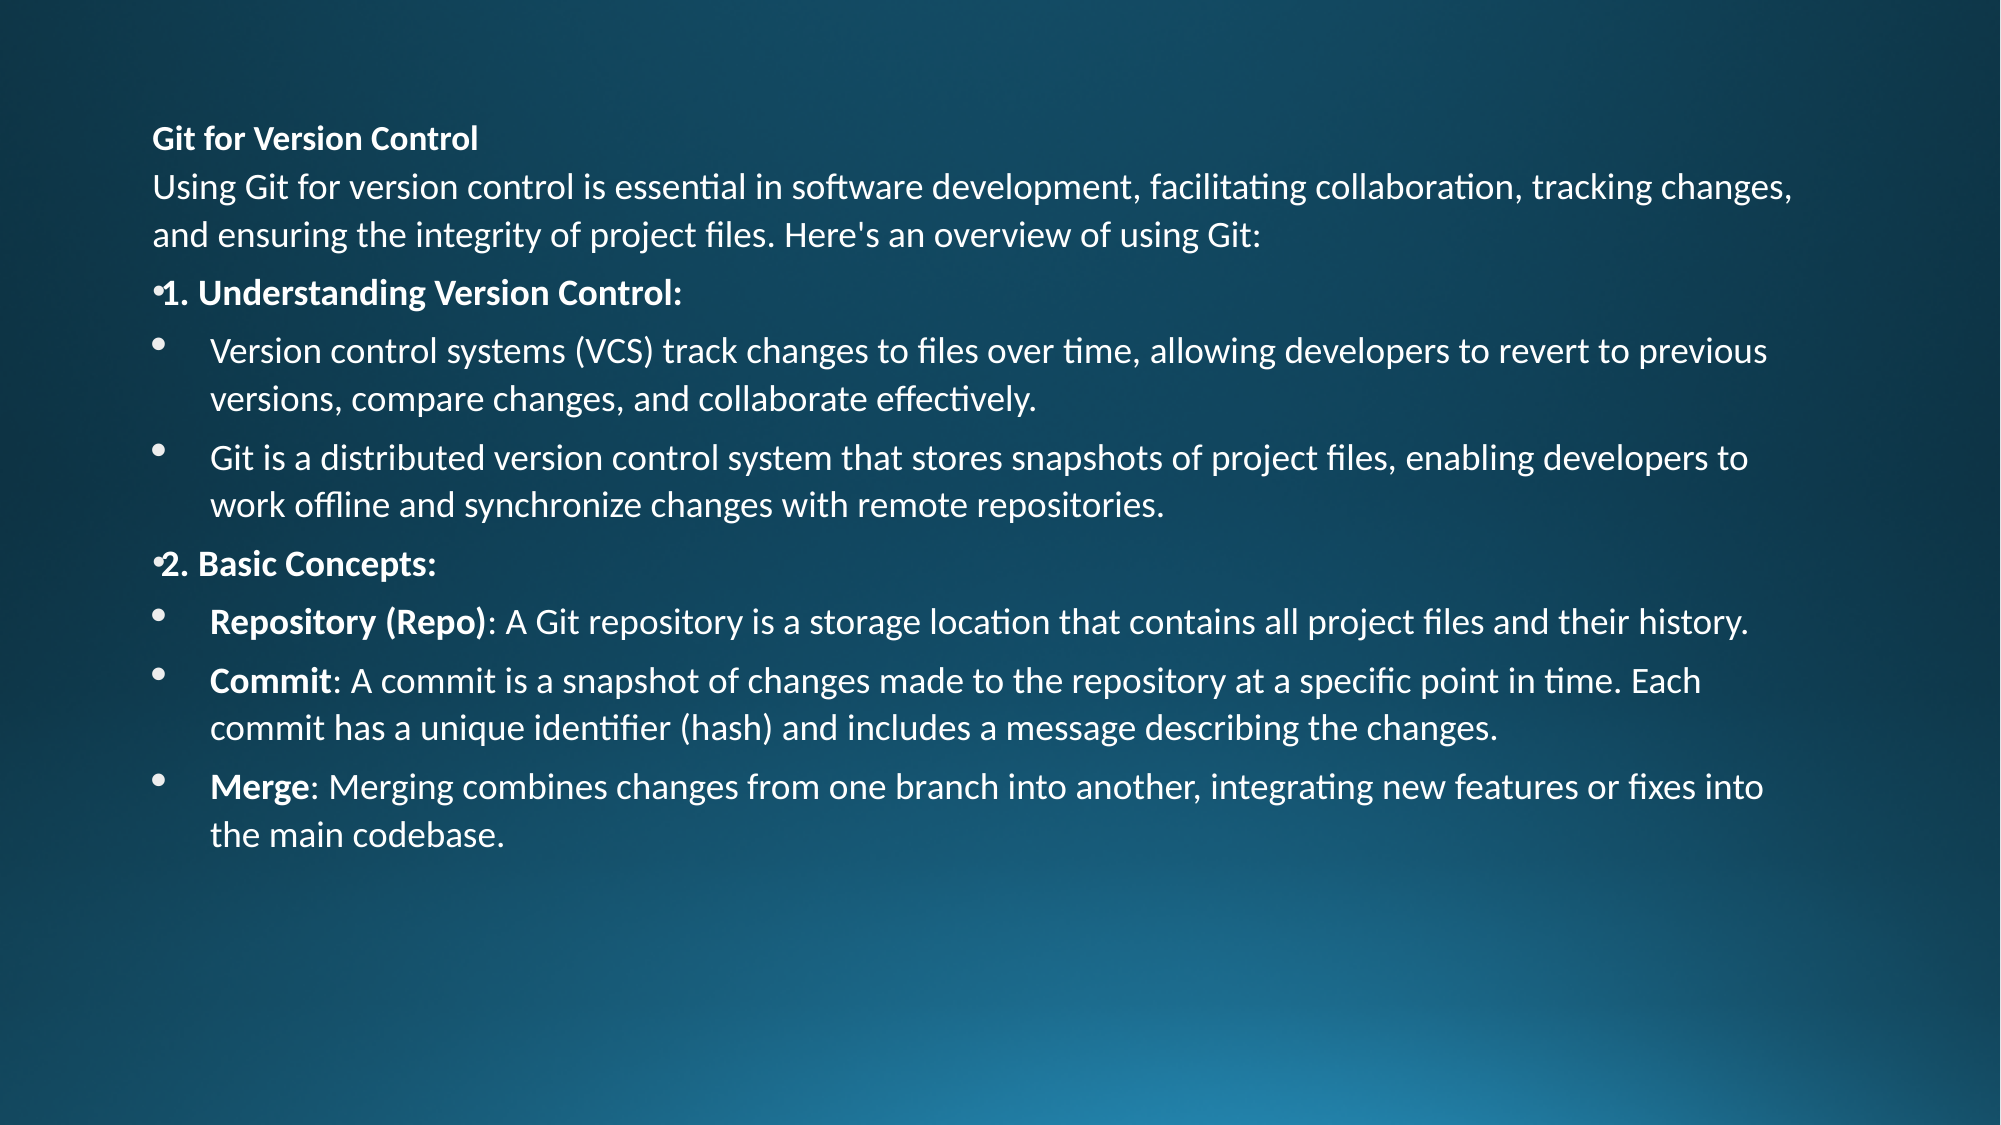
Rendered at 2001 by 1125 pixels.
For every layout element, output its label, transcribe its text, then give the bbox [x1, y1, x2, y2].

title Git for Version Control [137, 59, 1863, 175]
picture [0, 0, 2001, 1125]
list Using Git for version control is essential in software development, facilitating collaboration, tracking changes, and ensuring the integrity of project files. Here's an overview of using Git: 1. Understanding Version Control: Version control systems (VCS) track changes to files over time, allowing developers to revert to previous versions, compare changes, and collaborate effectively. Git is a distributed version control system that stores snapshots of project files, enabling developers to work offline and synchronize changes with remote repositories. 2. Basic Concepts: Repository (Repo): A Git repository is a storage location that contains all project files and their history. Commit: A commit is a snapshot of changes made to the repository at a specific point in time. Each commit has a unique identifier (hash) and includes a message describing the changes. Merge: Merging combines changes from one branch into another, integrating new features or fixes into the main codebase. [137, 151, 1817, 866]
